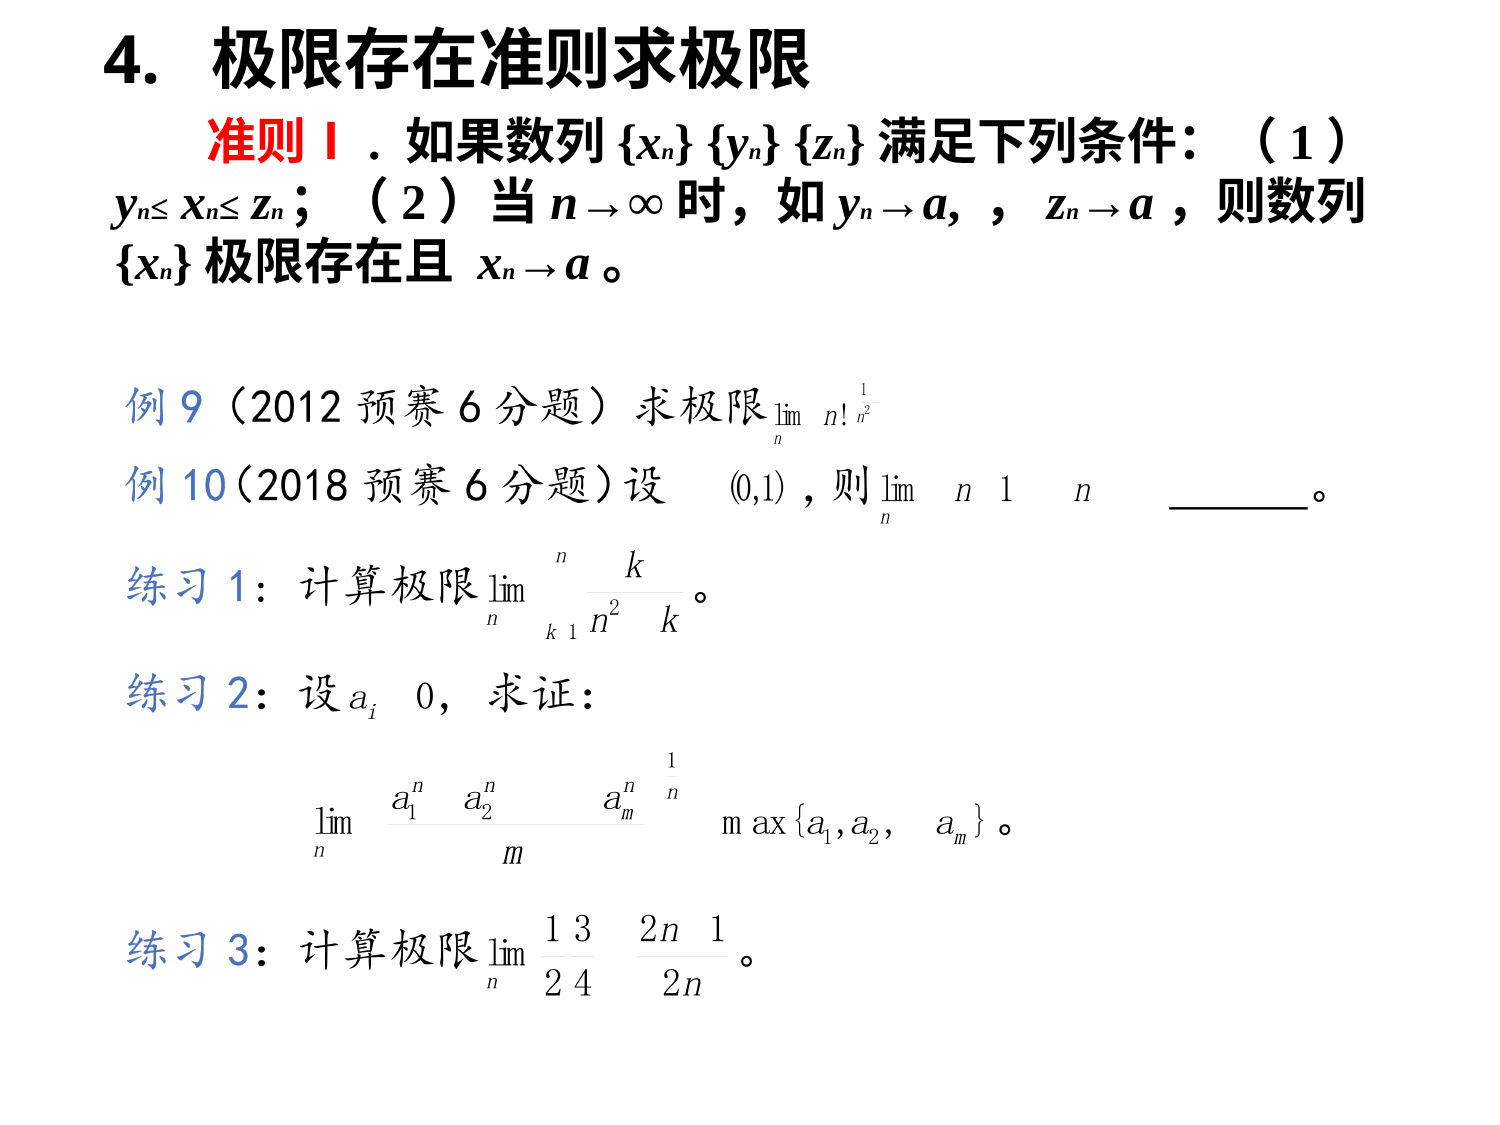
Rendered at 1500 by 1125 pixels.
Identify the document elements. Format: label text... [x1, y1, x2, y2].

text_box 准则Ⅰ. 如果数列{xn} {yn} {zn}满足下列条件：（1）yn≤ xn≤ zn；（2）当n→∞时，如yn→a, ，zn→a，则数列{xn}极限存在且 xn→a。 [100, 101, 1412, 297]
picture [123, 372, 1356, 1125]
title 4. 极限存在准则求极限 [88, 7, 1013, 108]
